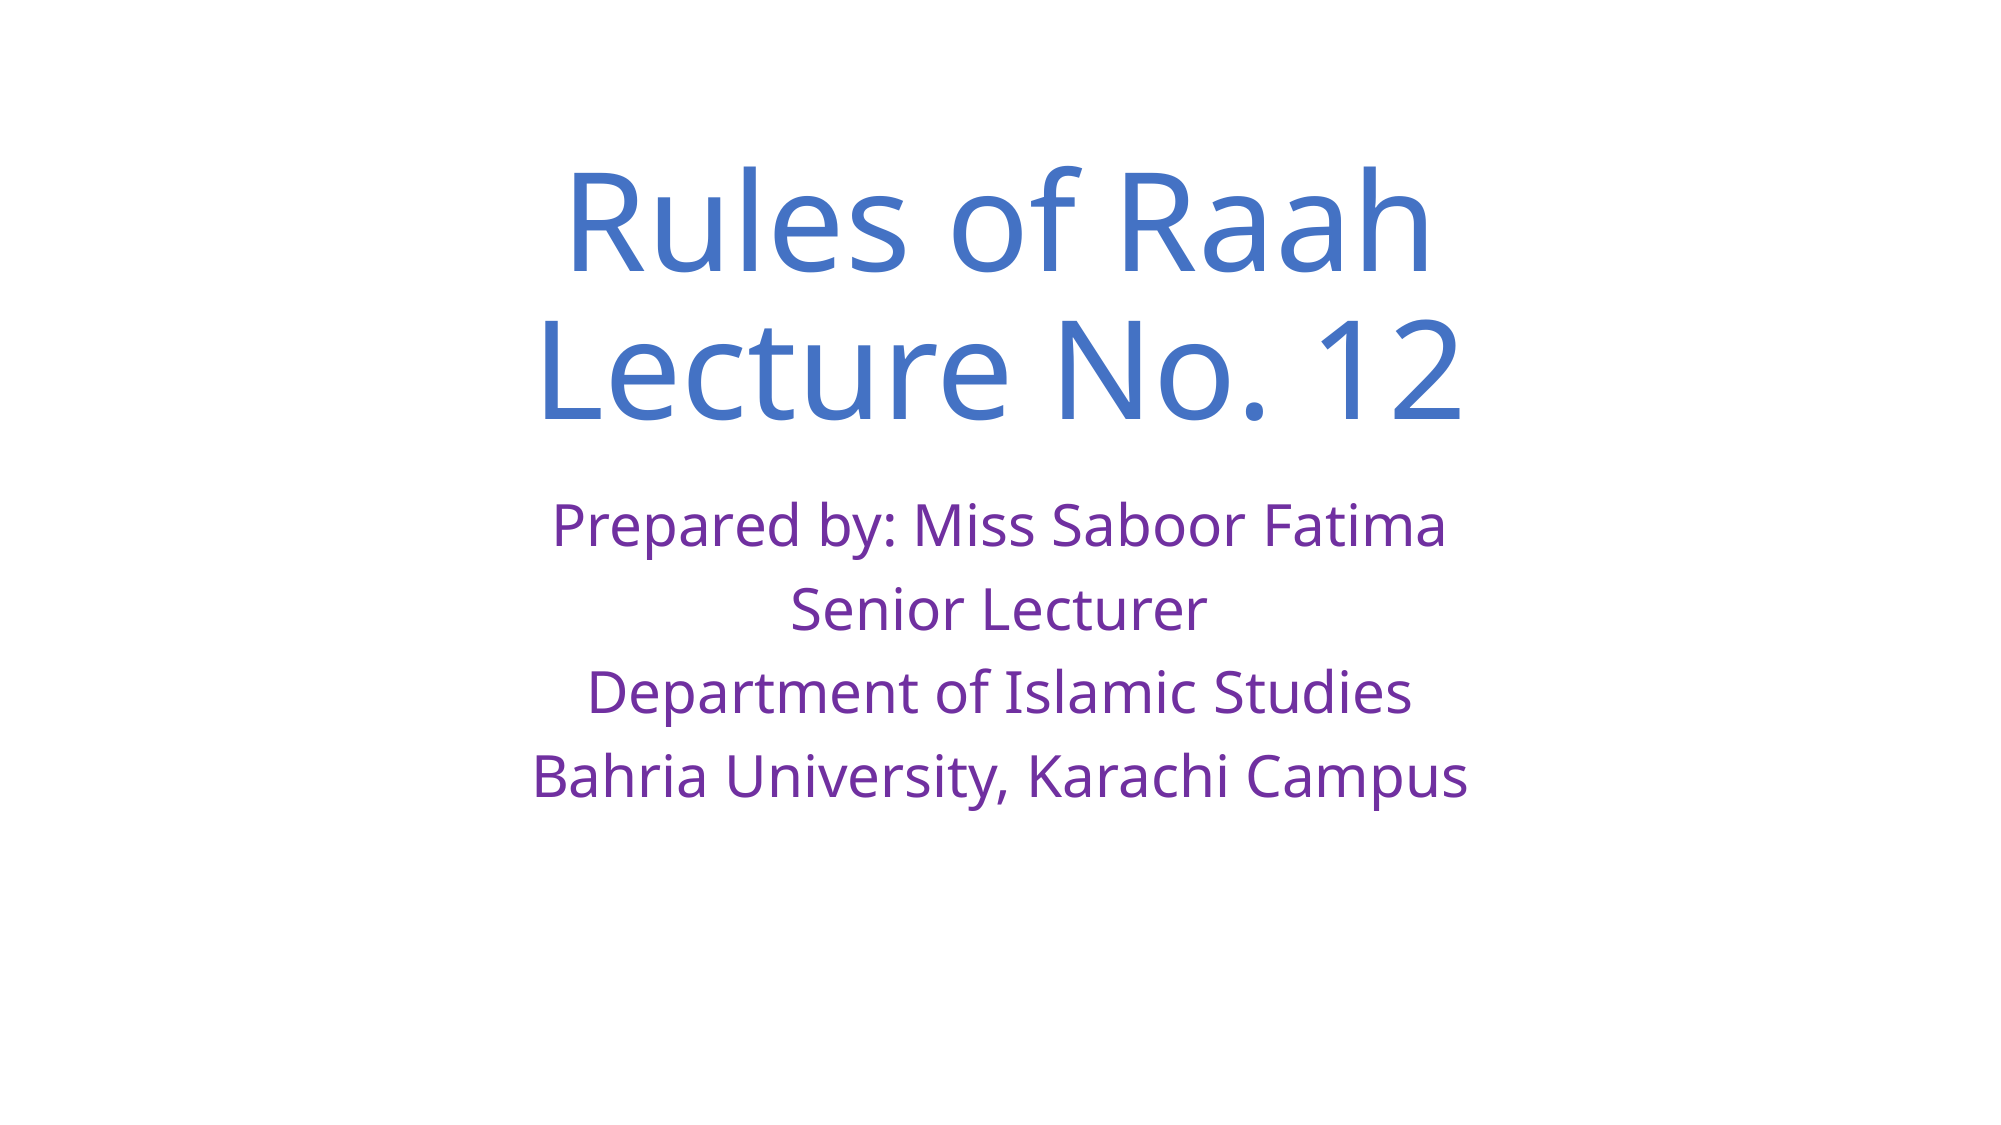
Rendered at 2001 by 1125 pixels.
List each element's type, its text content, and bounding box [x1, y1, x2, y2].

subtitle Prepared by: Miss Saboor Fatima Senior Lecturer Department of Islamic Studies Bahria University, Karachi Campus [249, 488, 1750, 863]
title Rules of Raah Lecture No. 12 [249, 143, 1750, 457]
